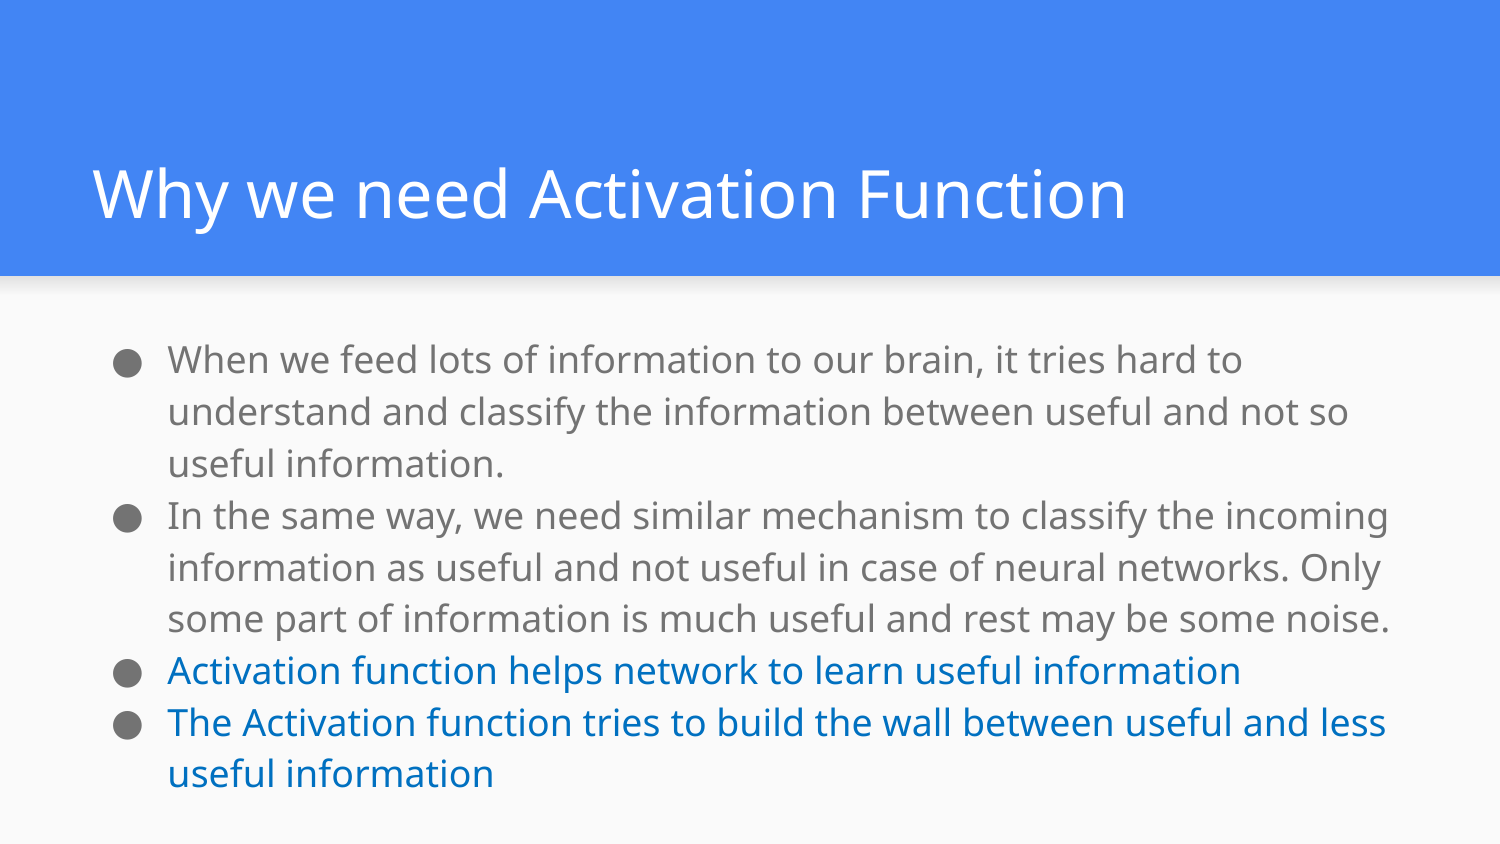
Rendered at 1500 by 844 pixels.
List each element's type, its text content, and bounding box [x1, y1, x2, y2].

title Why we need Activation Function [77, 121, 1427, 248]
list When we feed lots of information to our brain, it tries hard to understand and classify the information between useful and not so useful information. In the same way, we need similar mechanism to classify the incoming information as useful and not useful in case of neural networks. Only some part of information is much useful and rest may be some noise. Activation function helps network to learn useful information The Activation function tries to build the wall between useful and less useful information [77, 314, 1427, 760]
